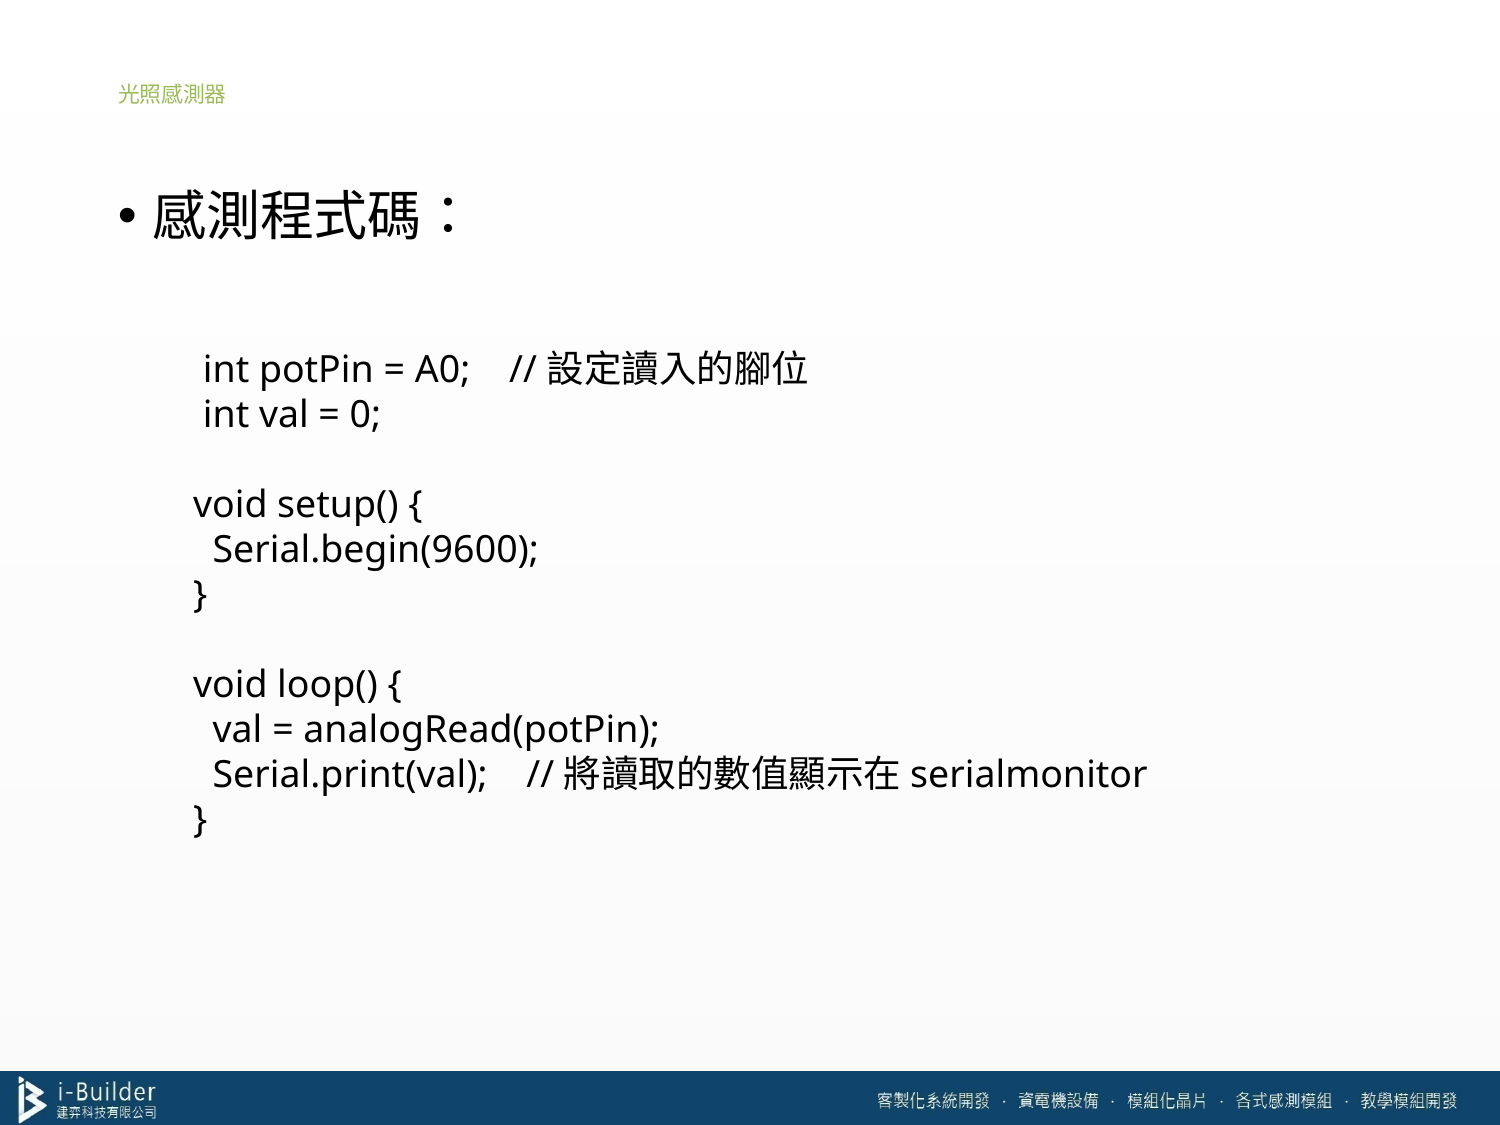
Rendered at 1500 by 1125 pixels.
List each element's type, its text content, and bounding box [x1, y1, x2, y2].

list 感測程式碼： [103, 181, 1397, 1014]
picture [0, 1071, 1500, 1125]
text_box int potPin = A0; //設定讀入的腳位 int val = 0; void setup() { Serial.begin(9600); } void loop() { val = analogRead(potPin); Serial.print(val); //將讀取的數值顯示在serialmonitor } [178, 337, 1213, 848]
title 光照感測器 [103, 59, 1397, 130]
